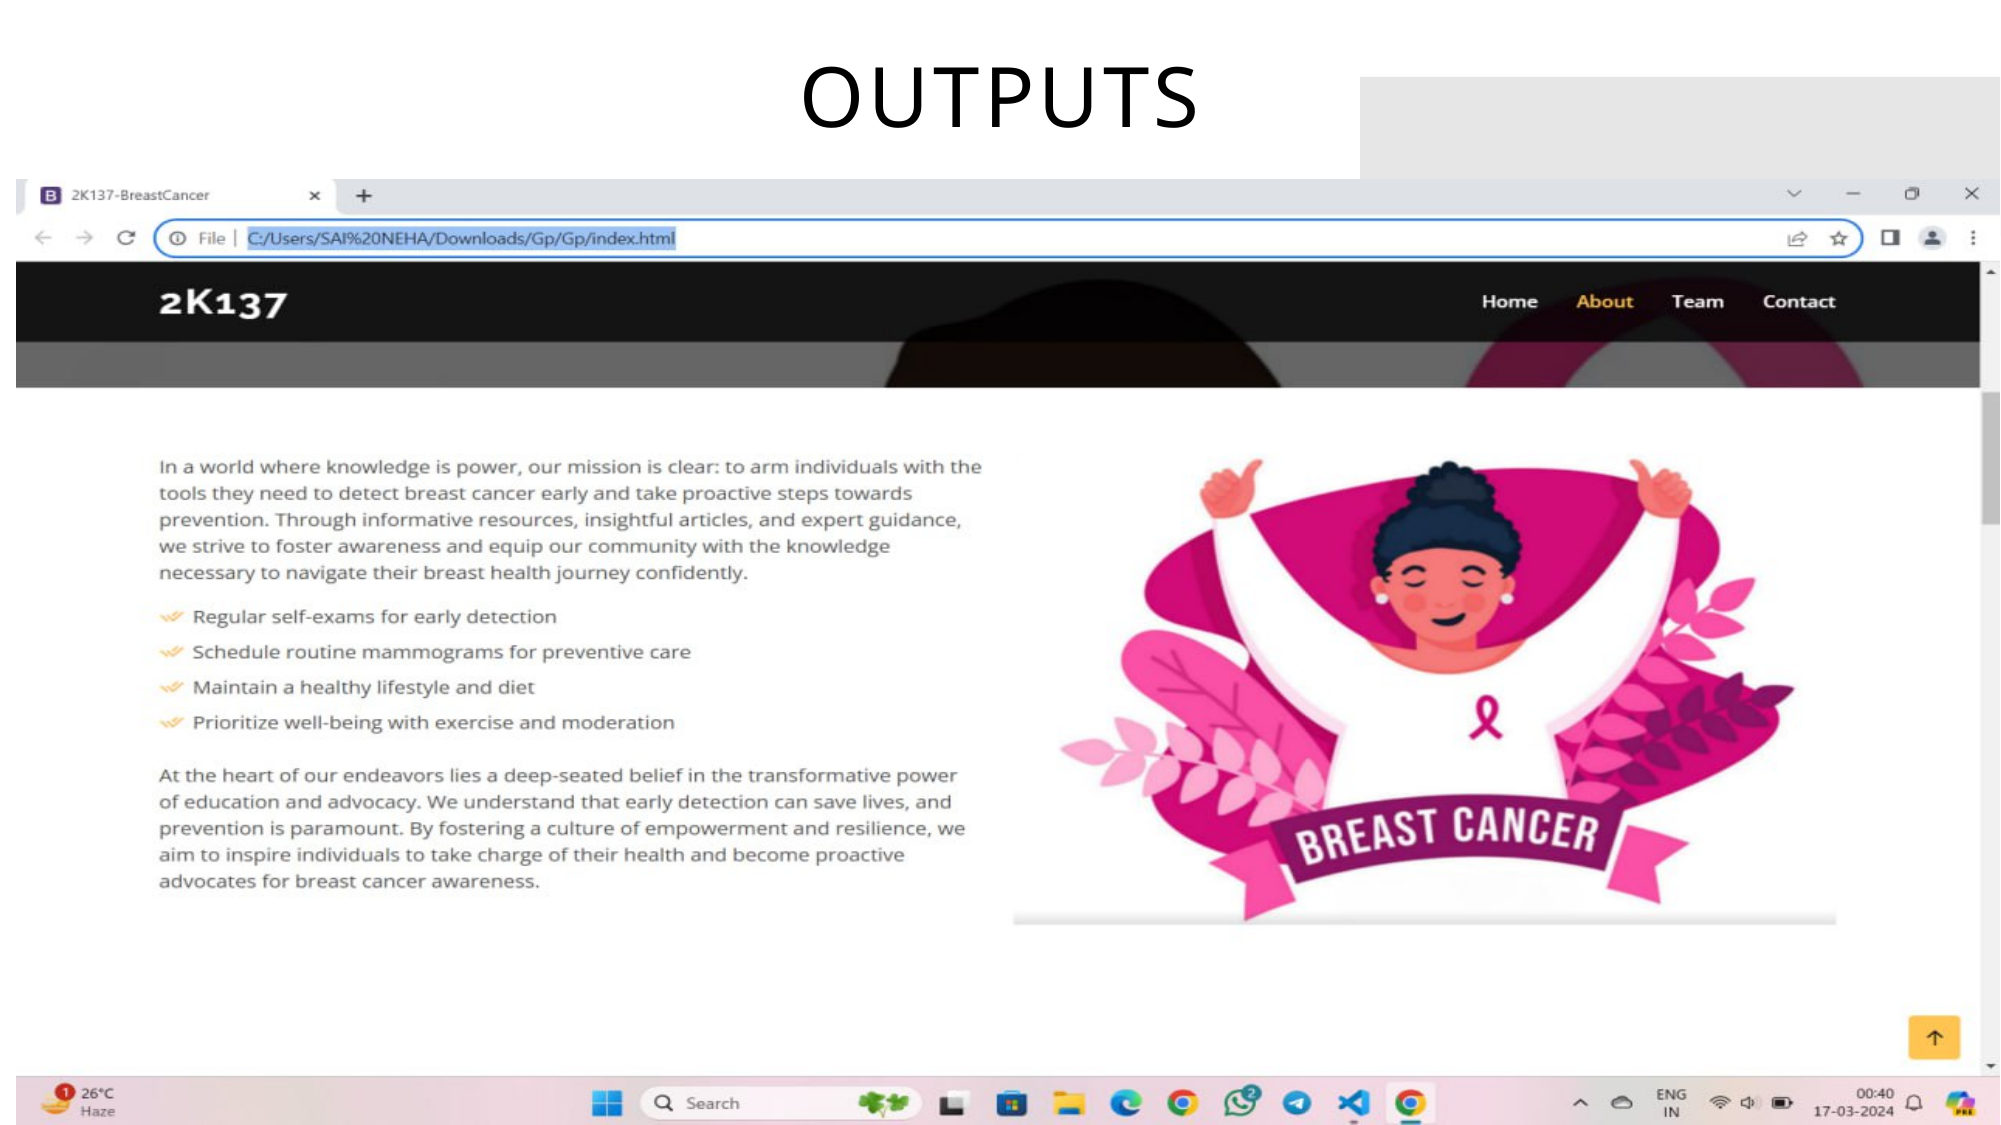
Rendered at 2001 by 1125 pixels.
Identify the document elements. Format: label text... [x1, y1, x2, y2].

title OUTPUTS [728, 48, 1215, 158]
picture [16, 179, 2000, 1125]
